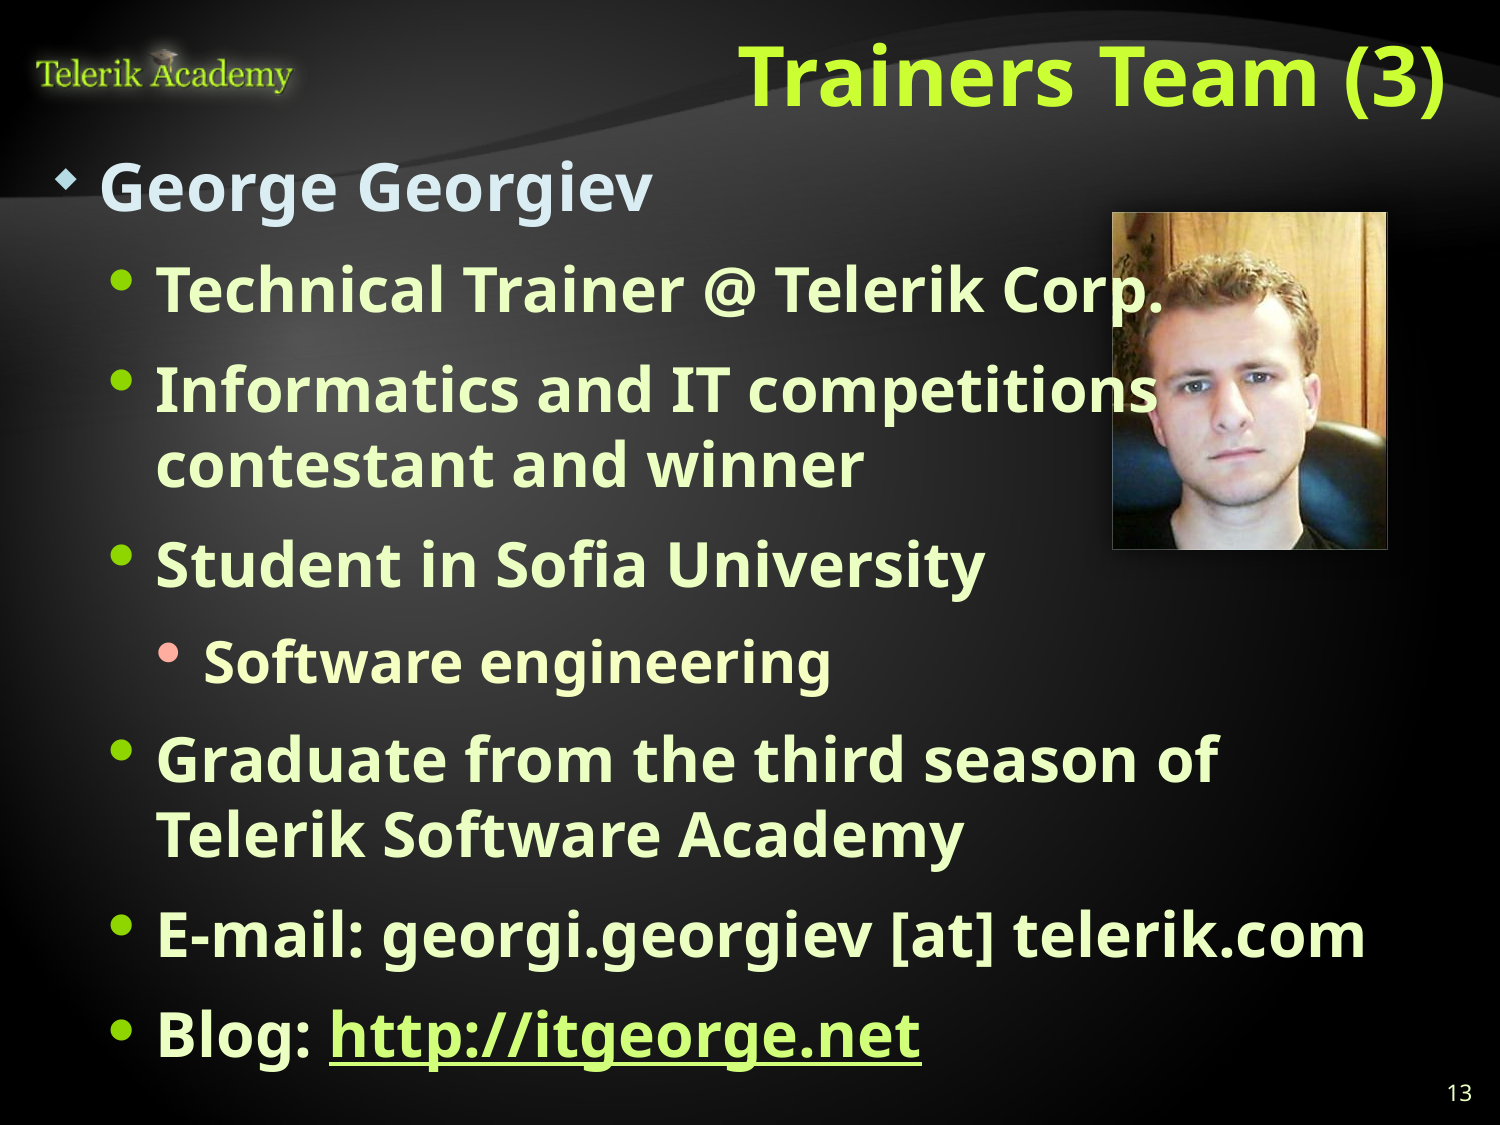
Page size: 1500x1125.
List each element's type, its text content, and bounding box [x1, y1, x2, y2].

picture [0, 0, 1500, 1125]
list George Georgiev Technical Trainer @ Telerik Corp. Informatics and IT competitions contestant and winner Student in Sofia University Software engineering Graduate from the third season of Telerik Software Academy E-mail: georgi.georgiev [at] telerik.com Blog: http://itgeorge.net [37, 137, 1463, 1100]
title Trainers Team (3) [300, 12, 1463, 150]
slide_number 13 [1412, 1074, 1488, 1113]
